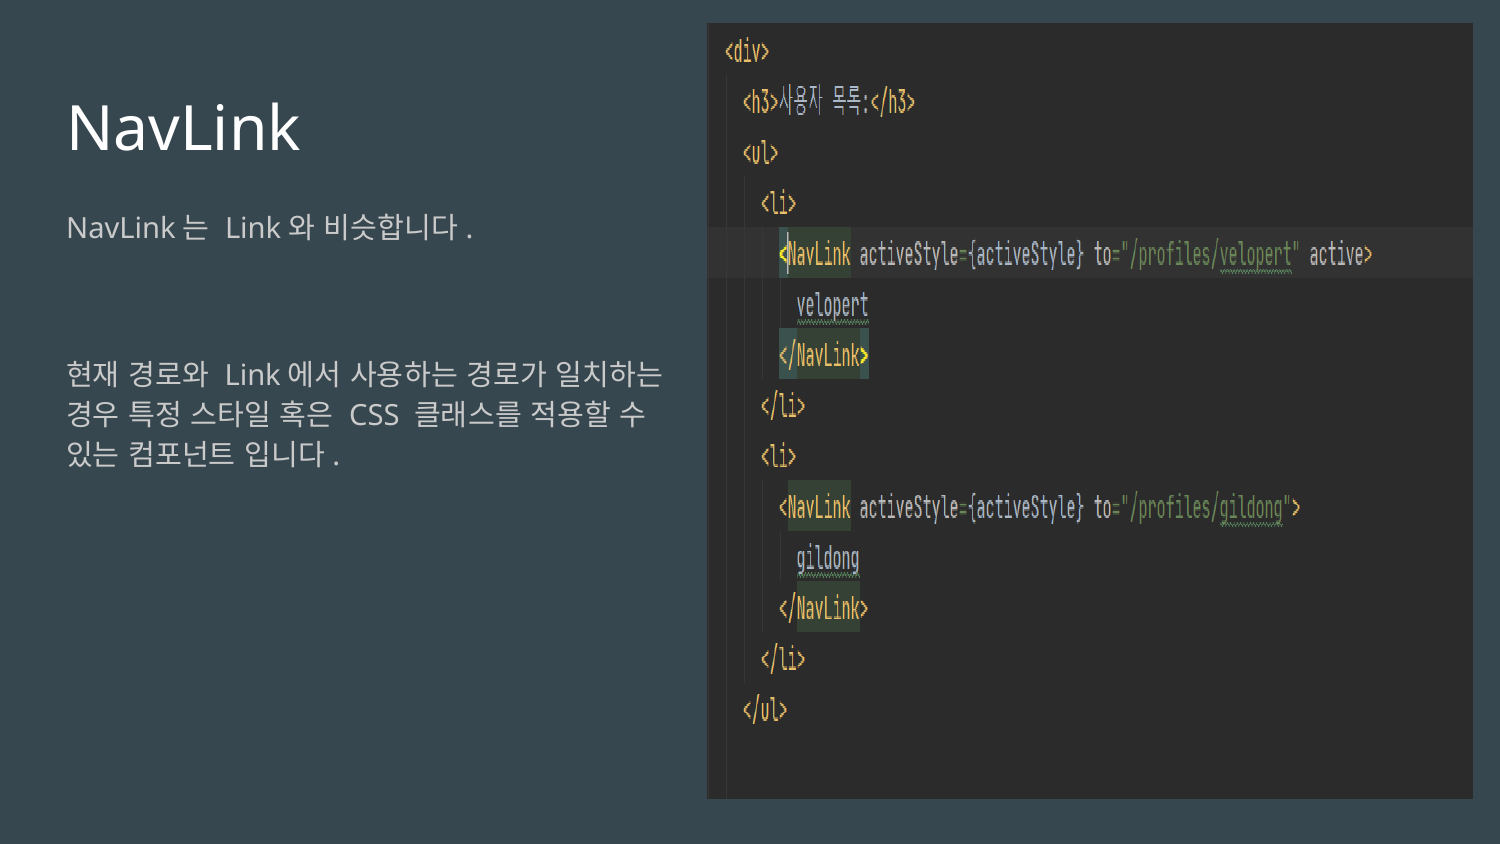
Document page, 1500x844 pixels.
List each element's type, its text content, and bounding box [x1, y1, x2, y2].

title NavLink [51, 72, 701, 167]
list NavLink는 Link와 비슷합니다. 현재 경로와 Link에서 사용하는 경로가 일치하는 경우 특정 스타일 혹은 CSS 클래스를 적용할 수 있는 컴포넌트 입니다. [51, 189, 701, 750]
picture [706, 23, 1473, 799]
